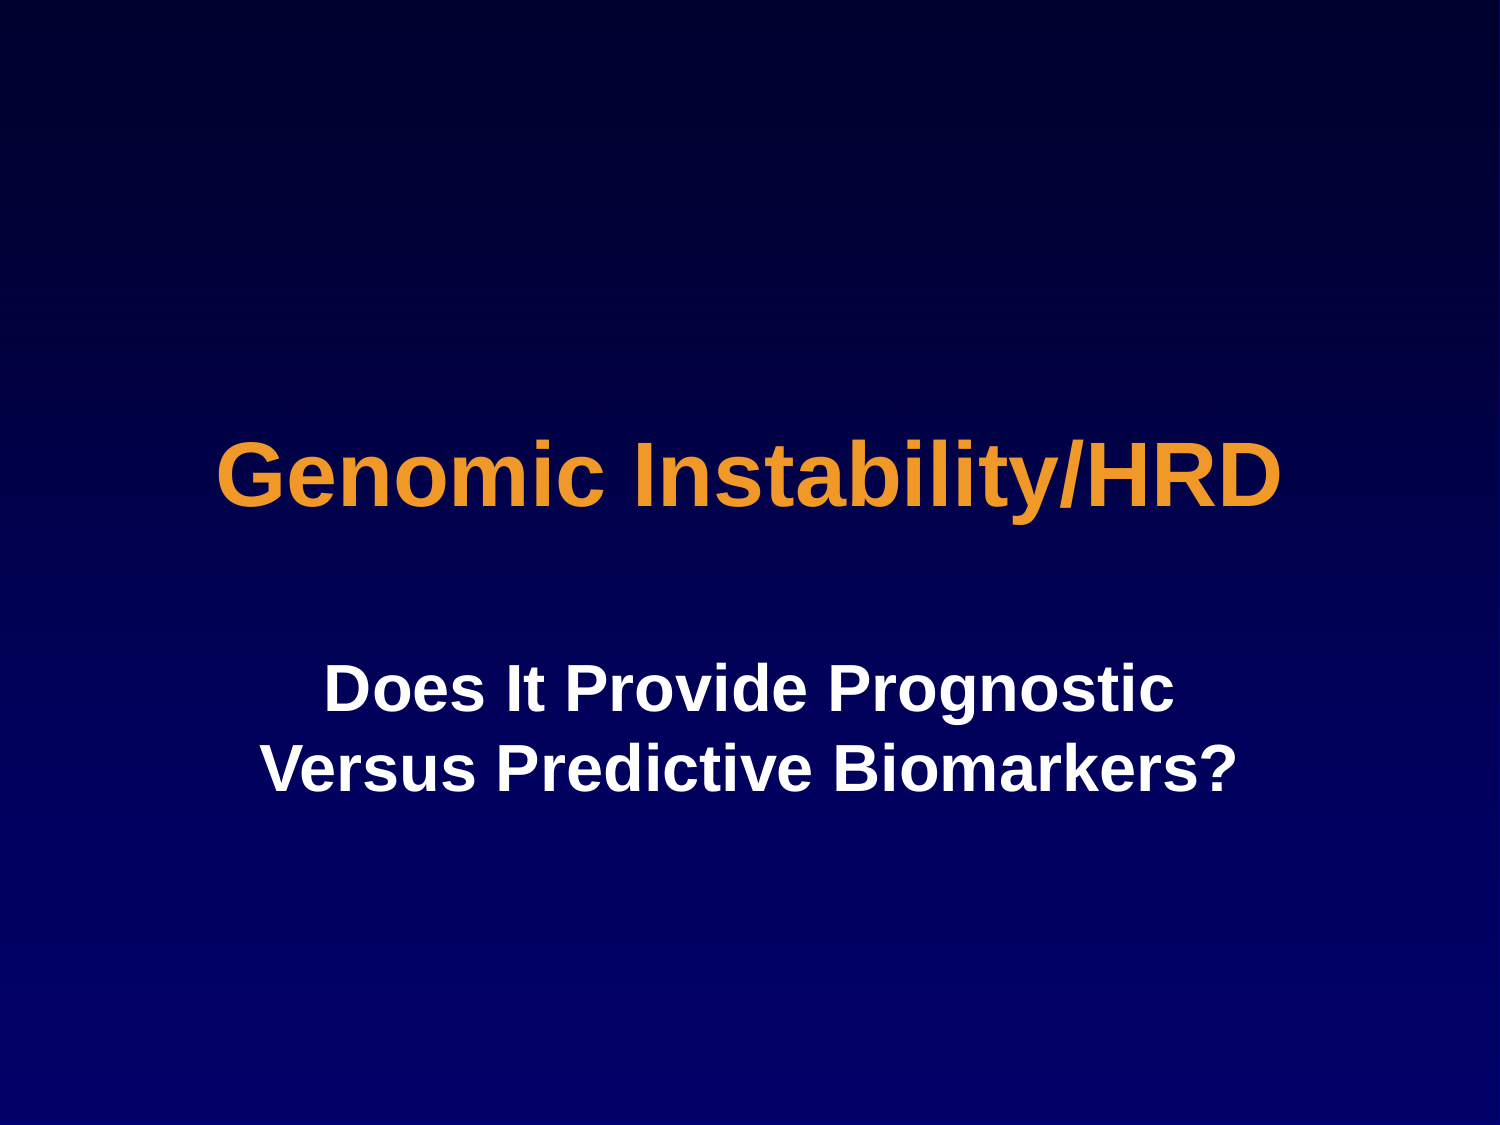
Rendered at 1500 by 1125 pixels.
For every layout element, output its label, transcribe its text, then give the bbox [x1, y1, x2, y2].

subtitle Does It Provide Prognostic Versus Predictive Biomarkers? [225, 637, 1275, 925]
title Genomic Instability/HRD [112, 349, 1388, 591]
